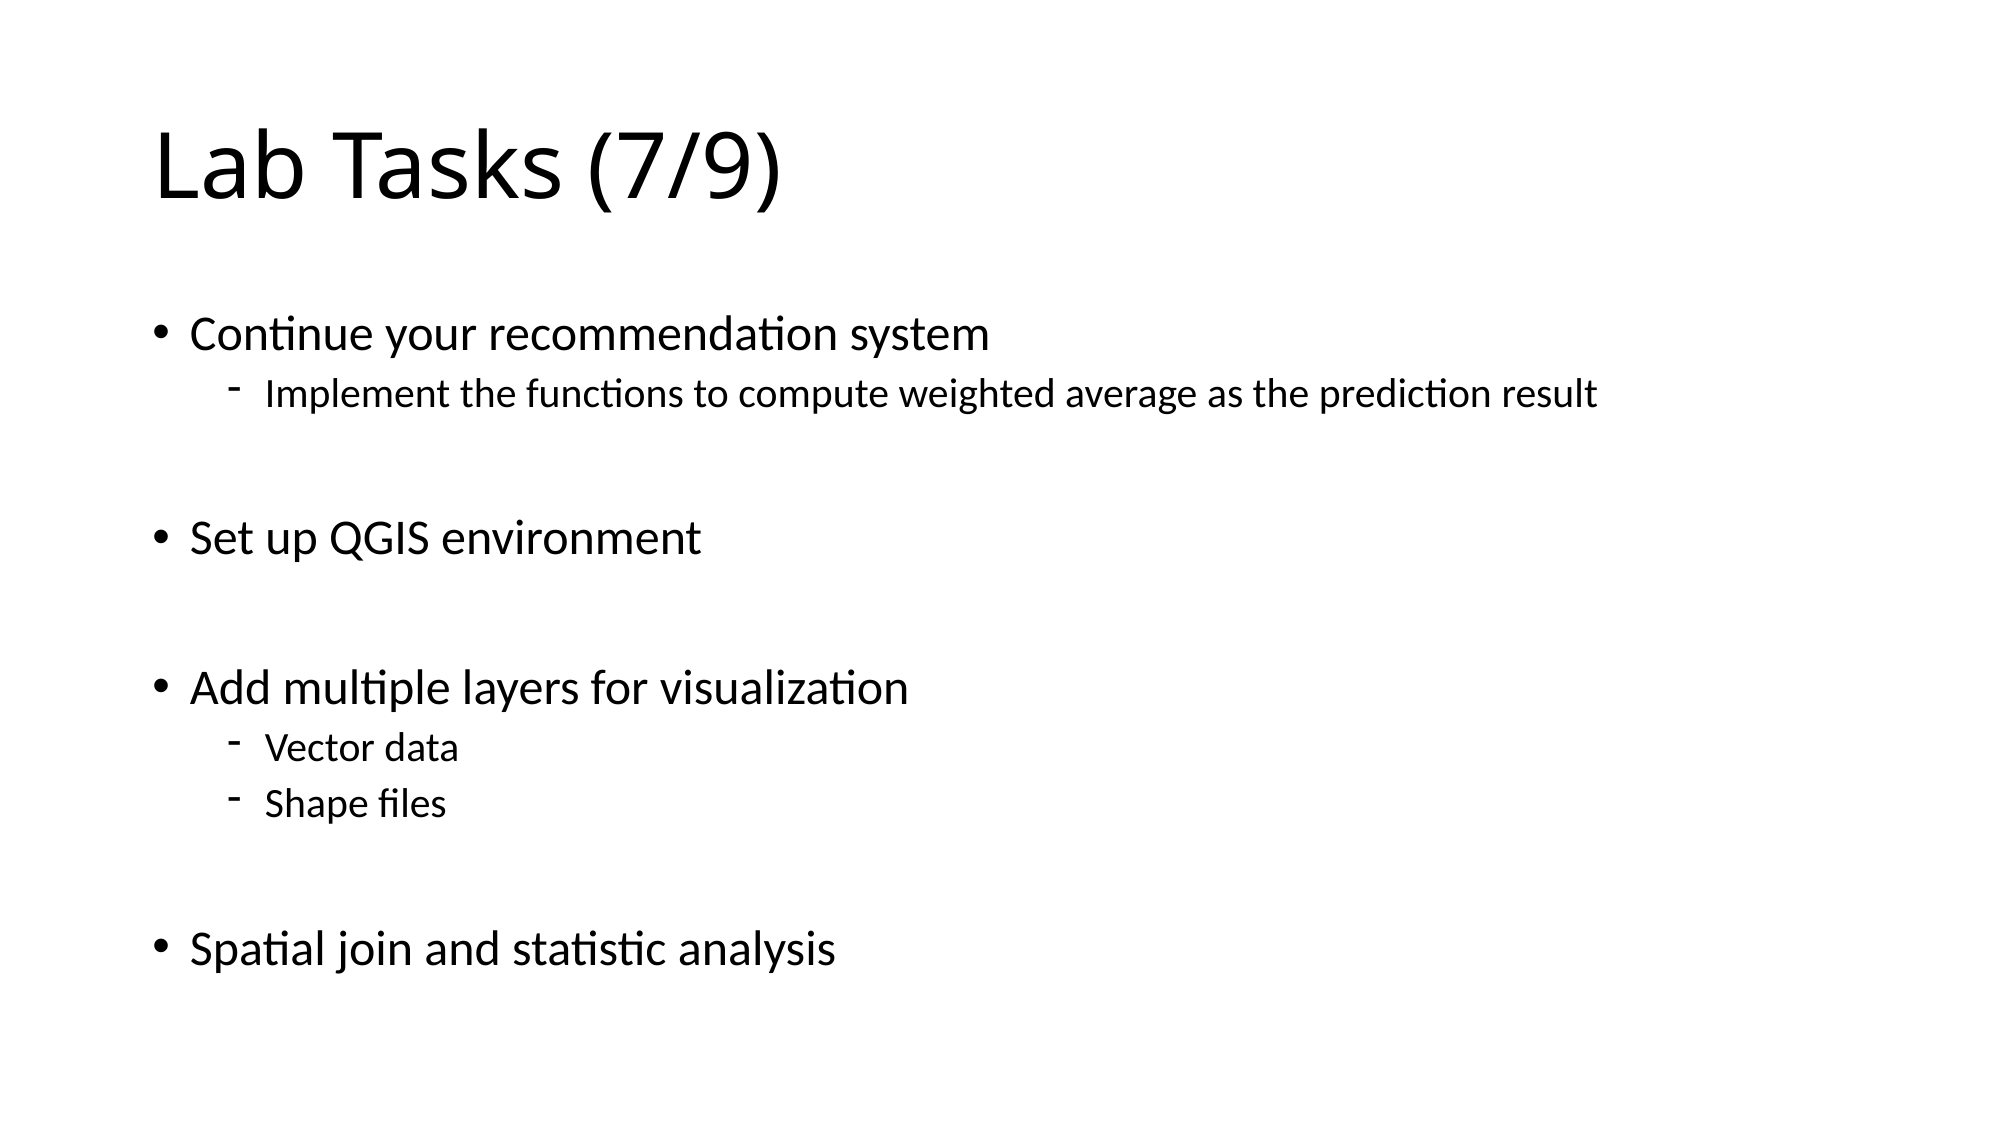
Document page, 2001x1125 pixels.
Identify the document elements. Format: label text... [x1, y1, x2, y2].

list Continue your recommendation system Implement the functions to compute weighted average as the prediction result Set up QGIS environment Add multiple layers for visualization Vector data Shape files Spatial join and statistic analysis [137, 299, 1863, 1014]
title Lab Tasks (7/9) [137, 59, 1863, 278]
